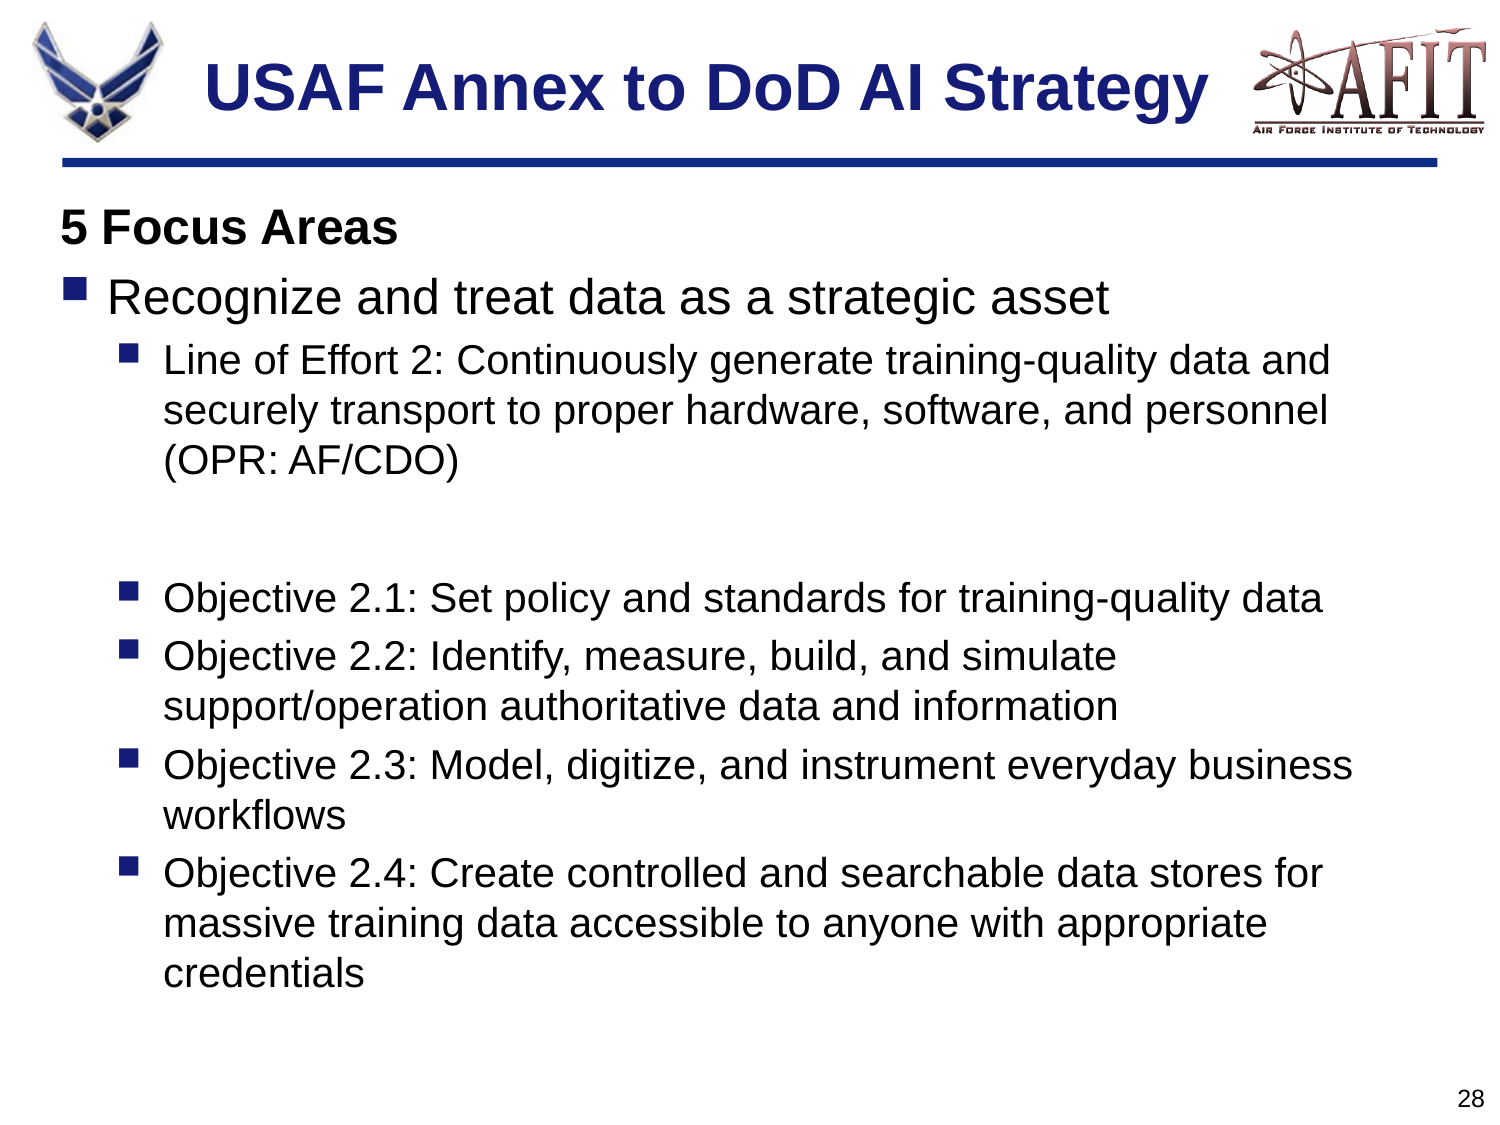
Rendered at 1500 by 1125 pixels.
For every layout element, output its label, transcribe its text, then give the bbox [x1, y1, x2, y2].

title USAF Annex to DoD AI Strategy [179, 26, 1236, 141]
slide_number [1310, 1070, 1498, 1121]
list 5 Focus Areas Recognize and treat data as a strategic asset Line of Effort 2: Continuously generate training-quality data and securely transport to proper hardware, software, and personnel (OPR: AF/CDO) Objective 2.1: Set policy and standards for training-quality data Objective 2.2: Identify, measure, build, and simulate support/operation authoritative data and information Objective 2.3: Model, digitize, and instrument everyday business workflows Objective 2.4: Create controlled and searchable data stores for massive training data accessible to anyone with appropriate credentials [44, 186, 1430, 897]
picture [32, 21, 164, 143]
